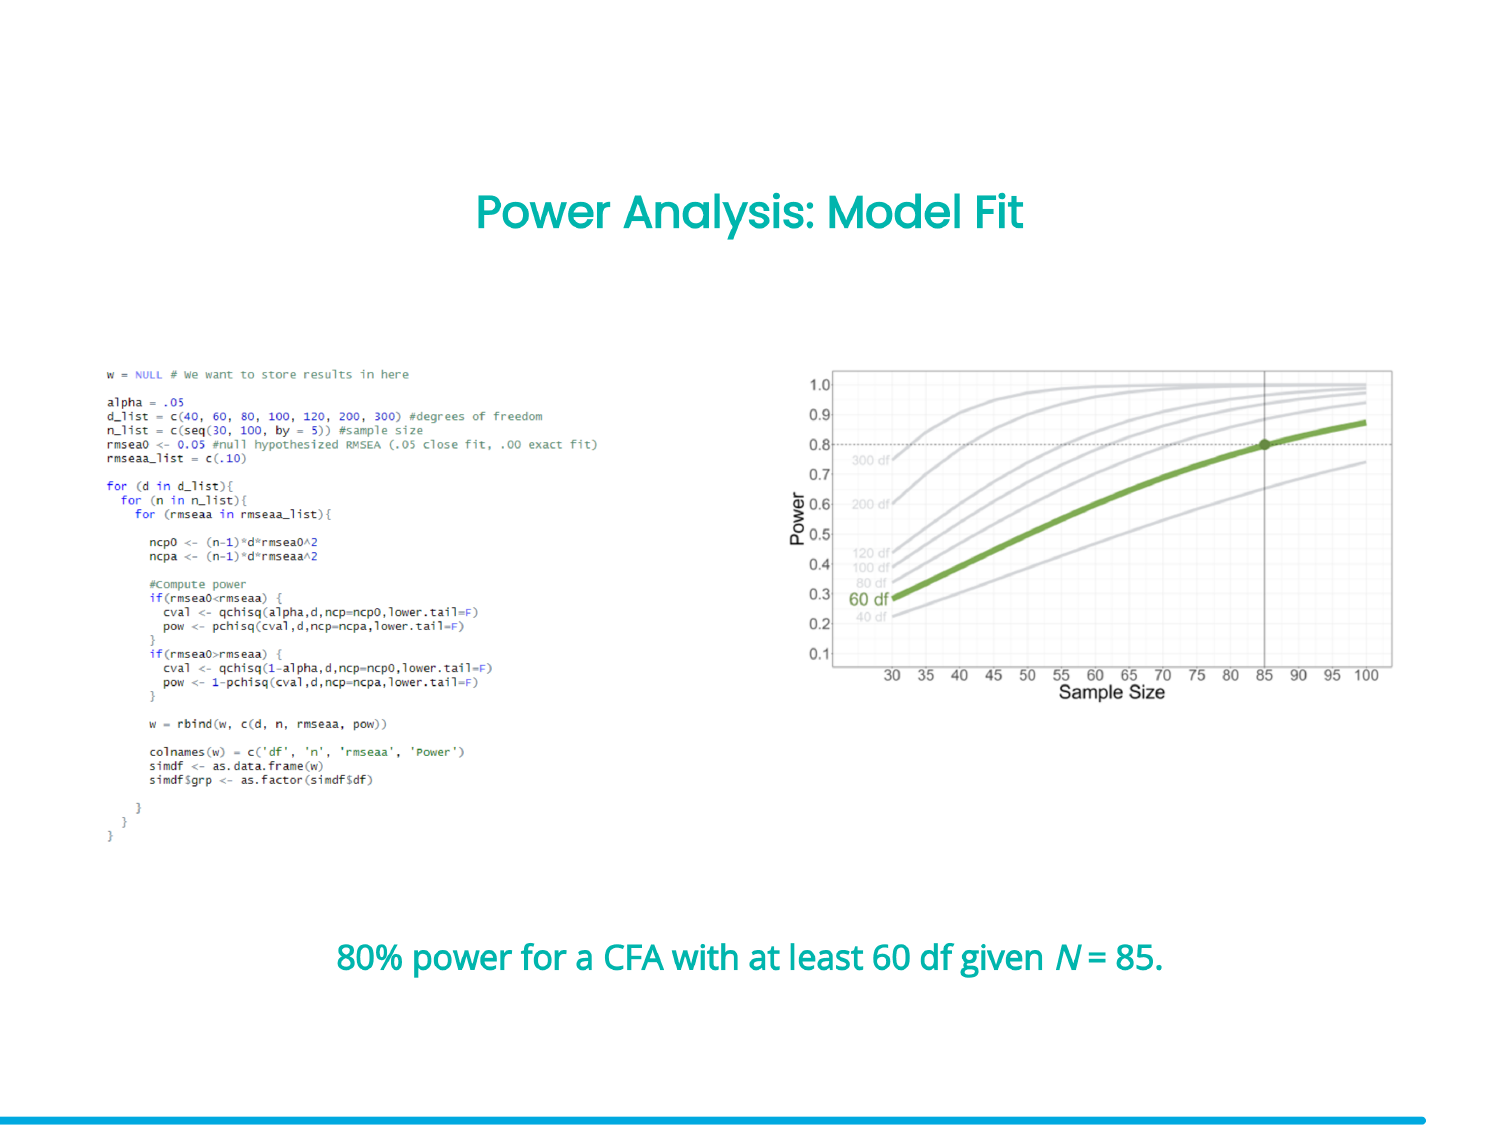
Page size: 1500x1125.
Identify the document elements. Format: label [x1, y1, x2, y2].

list [0, 0, 1500, 1125]
